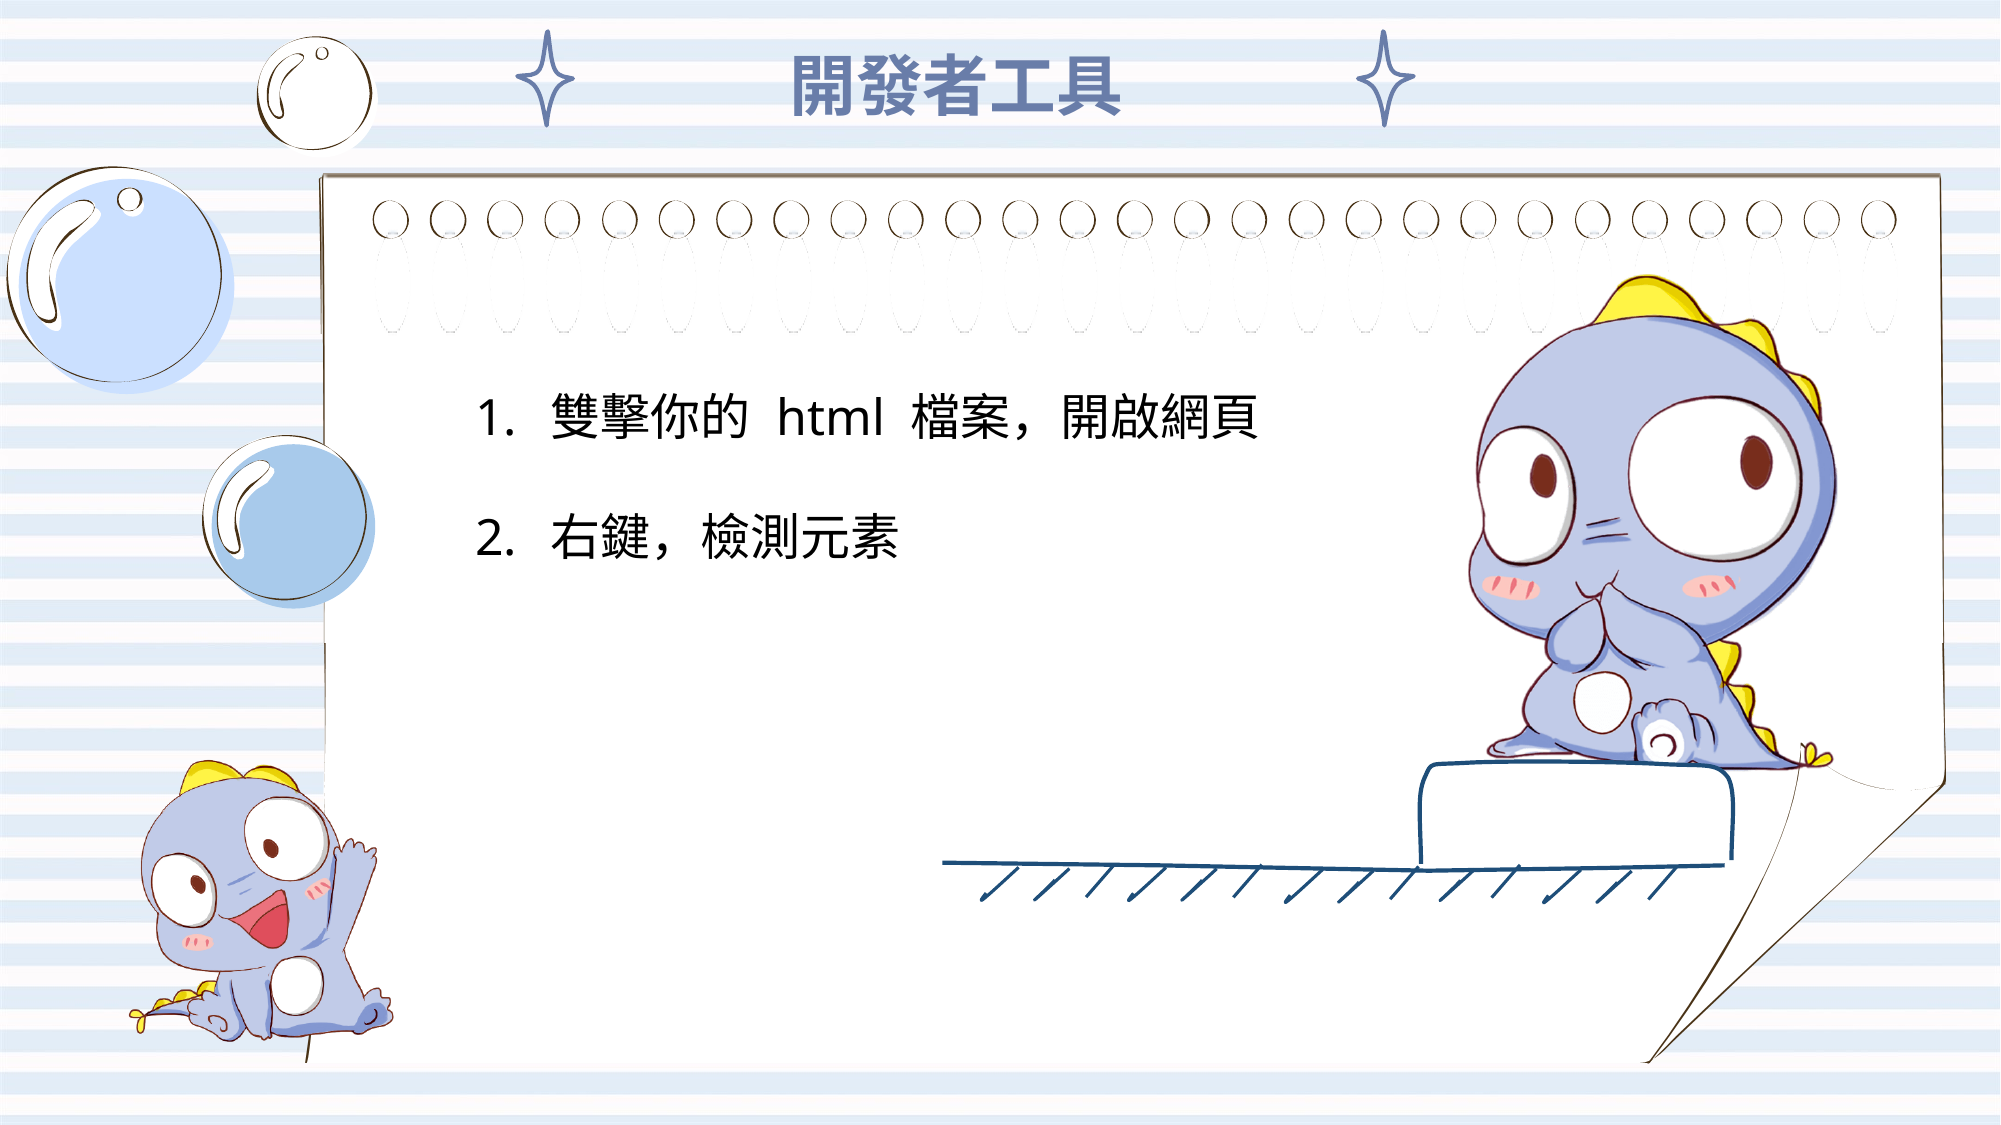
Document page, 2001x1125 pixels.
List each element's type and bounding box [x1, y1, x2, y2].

text_box [942, 862, 1725, 904]
picture [0, 0, 2001, 1125]
text_box [3, 17, 1947, 1064]
